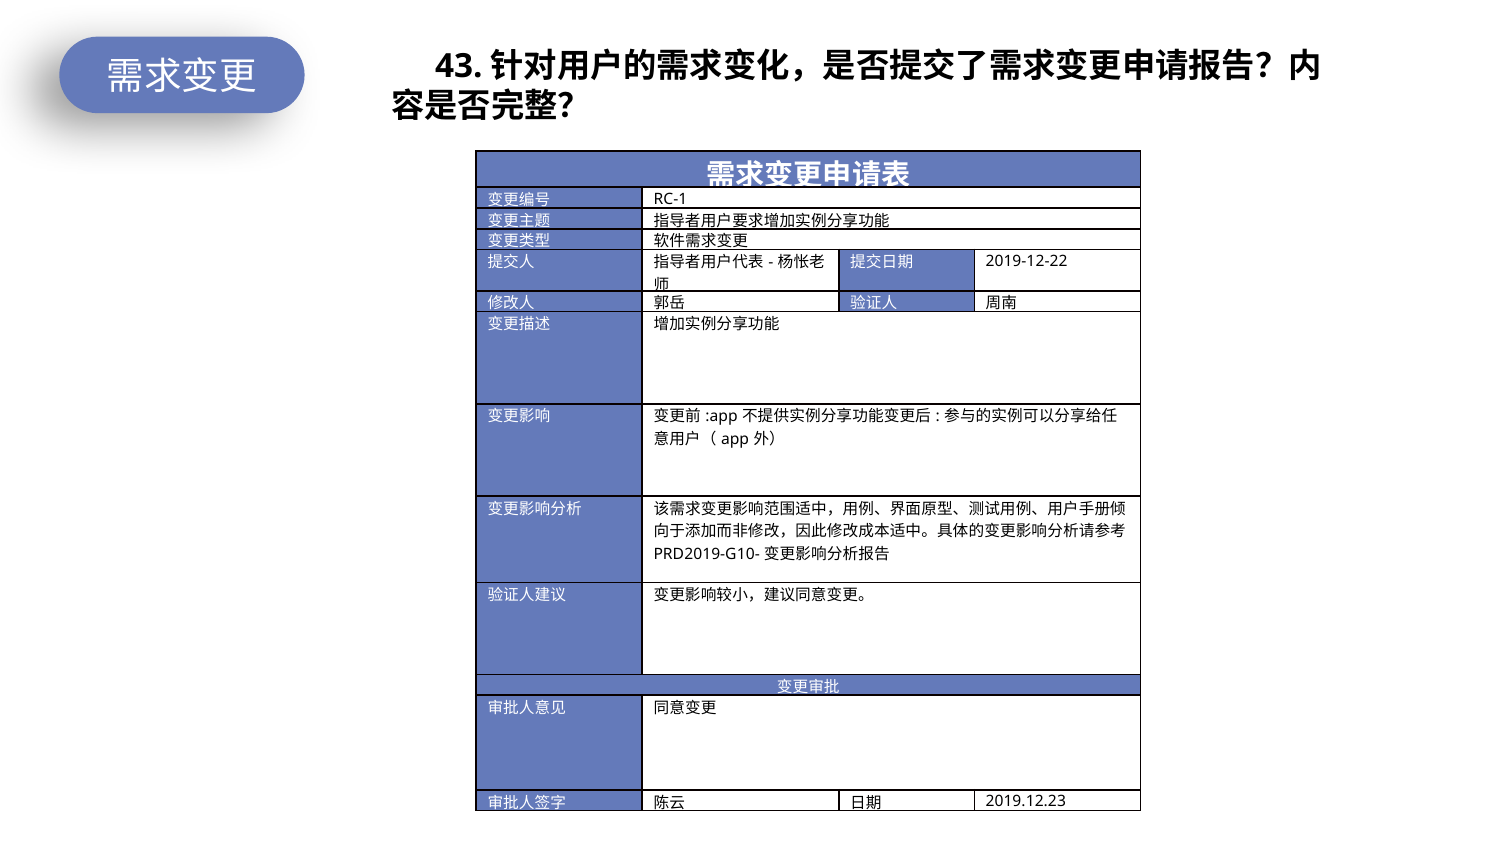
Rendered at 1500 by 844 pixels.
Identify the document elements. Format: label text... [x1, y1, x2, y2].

table_cell 变更影响分析 [477, 497, 641, 582]
text_box 43.针对用户的需求变化，是否提交了需求变更申请报告？内容是否完整？ [376, 36, 1349, 132]
table_cell 该需求变更影响范围适中，用例、界面原型、测试用例、用户手册倾向于添加而非修改，因此修改成本适中。具体的变更影响分析请参考PRD2019-G10-变更影响分析报告 [643, 497, 1140, 582]
table_cell 变更类型 [477, 230, 641, 249]
table_cell 同意变更 [643, 696, 1140, 789]
table_header 需求变更申请表 [477, 152, 1140, 186]
table_cell 提交人 [477, 250, 641, 290]
table_cell 周南 [975, 292, 1140, 311]
table_cell 郭岳 [643, 292, 838, 311]
table_cell 软件需求变更 [643, 230, 1140, 249]
table_cell 验证人建议 [477, 583, 641, 674]
table_cell 指导者用户代表-杨怅老师 [643, 250, 838, 290]
table_cell 提交日期 [840, 250, 974, 290]
table_cell 2019.12.23 [975, 791, 1140, 810]
table_cell 验证人 [840, 292, 974, 311]
table_cell 2019-12-22 [975, 250, 1140, 290]
table_cell 变更前:app不提供实例分享功能变更后:参与的实例可以分享给任意用户（app外） [643, 405, 1140, 495]
table_cell 变更编号 [477, 188, 641, 207]
table_cell 审批人签字 [477, 791, 641, 810]
table_cell 日期 [840, 791, 974, 810]
text_box 需求变更 [59, 36, 305, 114]
table_cell 陈云 [643, 791, 838, 810]
table_cell 变更描述 [477, 312, 641, 403]
table_cell 增加实例分享功能 [643, 312, 1140, 403]
table_cell RC-1 [643, 188, 1140, 207]
table_cell 指导者用户要求增加实例分享功能 [643, 209, 1140, 228]
table_cell 修改人 [477, 292, 641, 311]
table_cell 审批人意见 [477, 696, 641, 789]
table_cell 变更主题 [477, 209, 641, 228]
table_cell 变更影响较小，建议同意变更。 [643, 583, 1140, 674]
table_cell 变更审批 [477, 675, 1140, 694]
table_cell 变更影响 [477, 405, 641, 495]
